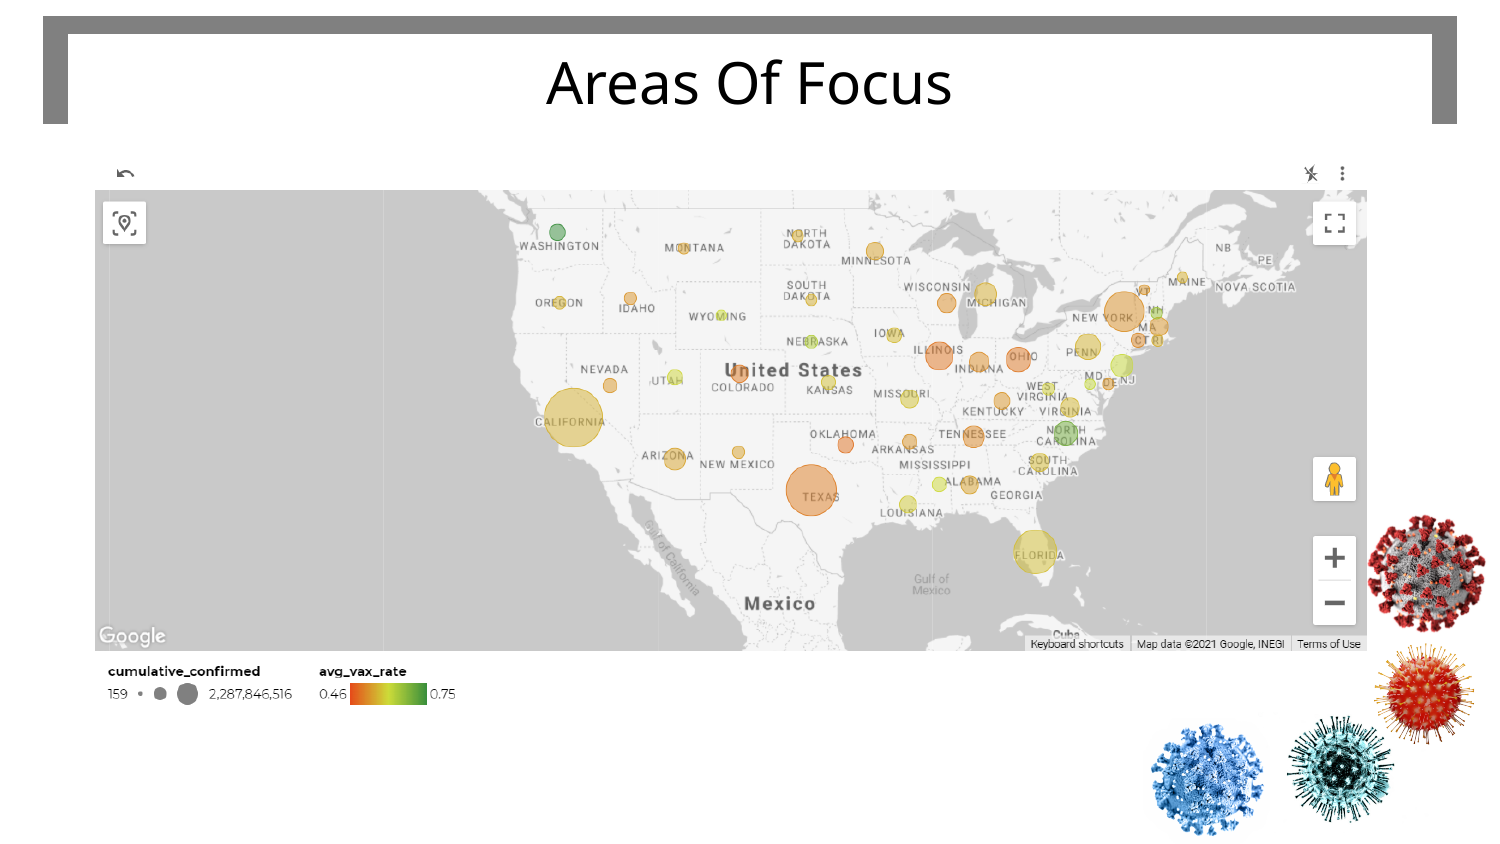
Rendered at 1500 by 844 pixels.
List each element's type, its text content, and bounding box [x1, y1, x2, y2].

picture [95, 160, 1500, 844]
text_box [43, 16, 1457, 124]
text_box Areas Of Focus [68, 34, 1432, 129]
